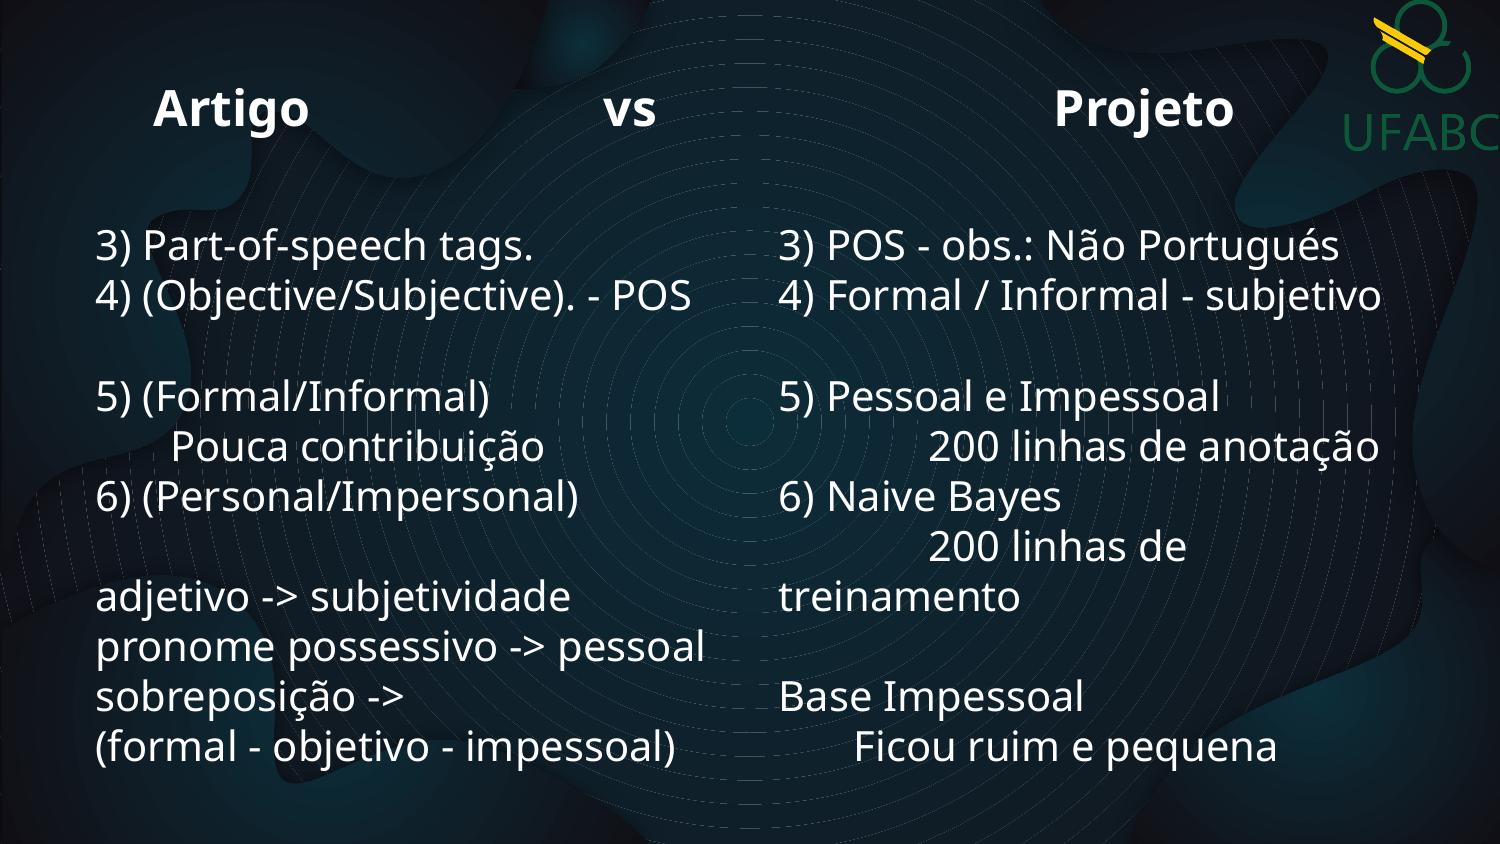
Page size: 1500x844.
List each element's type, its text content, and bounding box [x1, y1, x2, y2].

text_box 3) Part-of-speech tags. 4) (Objective/Subjective). - POS 5) (Formal/Informal) Pouca contribuição 6) (Personal/Impersonal) adjetivo -> subjetividade pronome possessivo -> pessoal sobreposição -> (formal - objetivo - impessoal) [80, 154, 732, 773]
picture [1340, 0, 1500, 163]
text_box 3) POS - obs.: Não Portugués 4) Formal / Informal - subjetivo 5) Pessoal e Impessoal 200 linhas de anotação 6) Naive Bayes 200 linhas de treinamento Base Impessoal Ficou ruim e pequena [763, 154, 1415, 754]
text_box Artigo vs Projeto [138, 61, 1318, 157]
